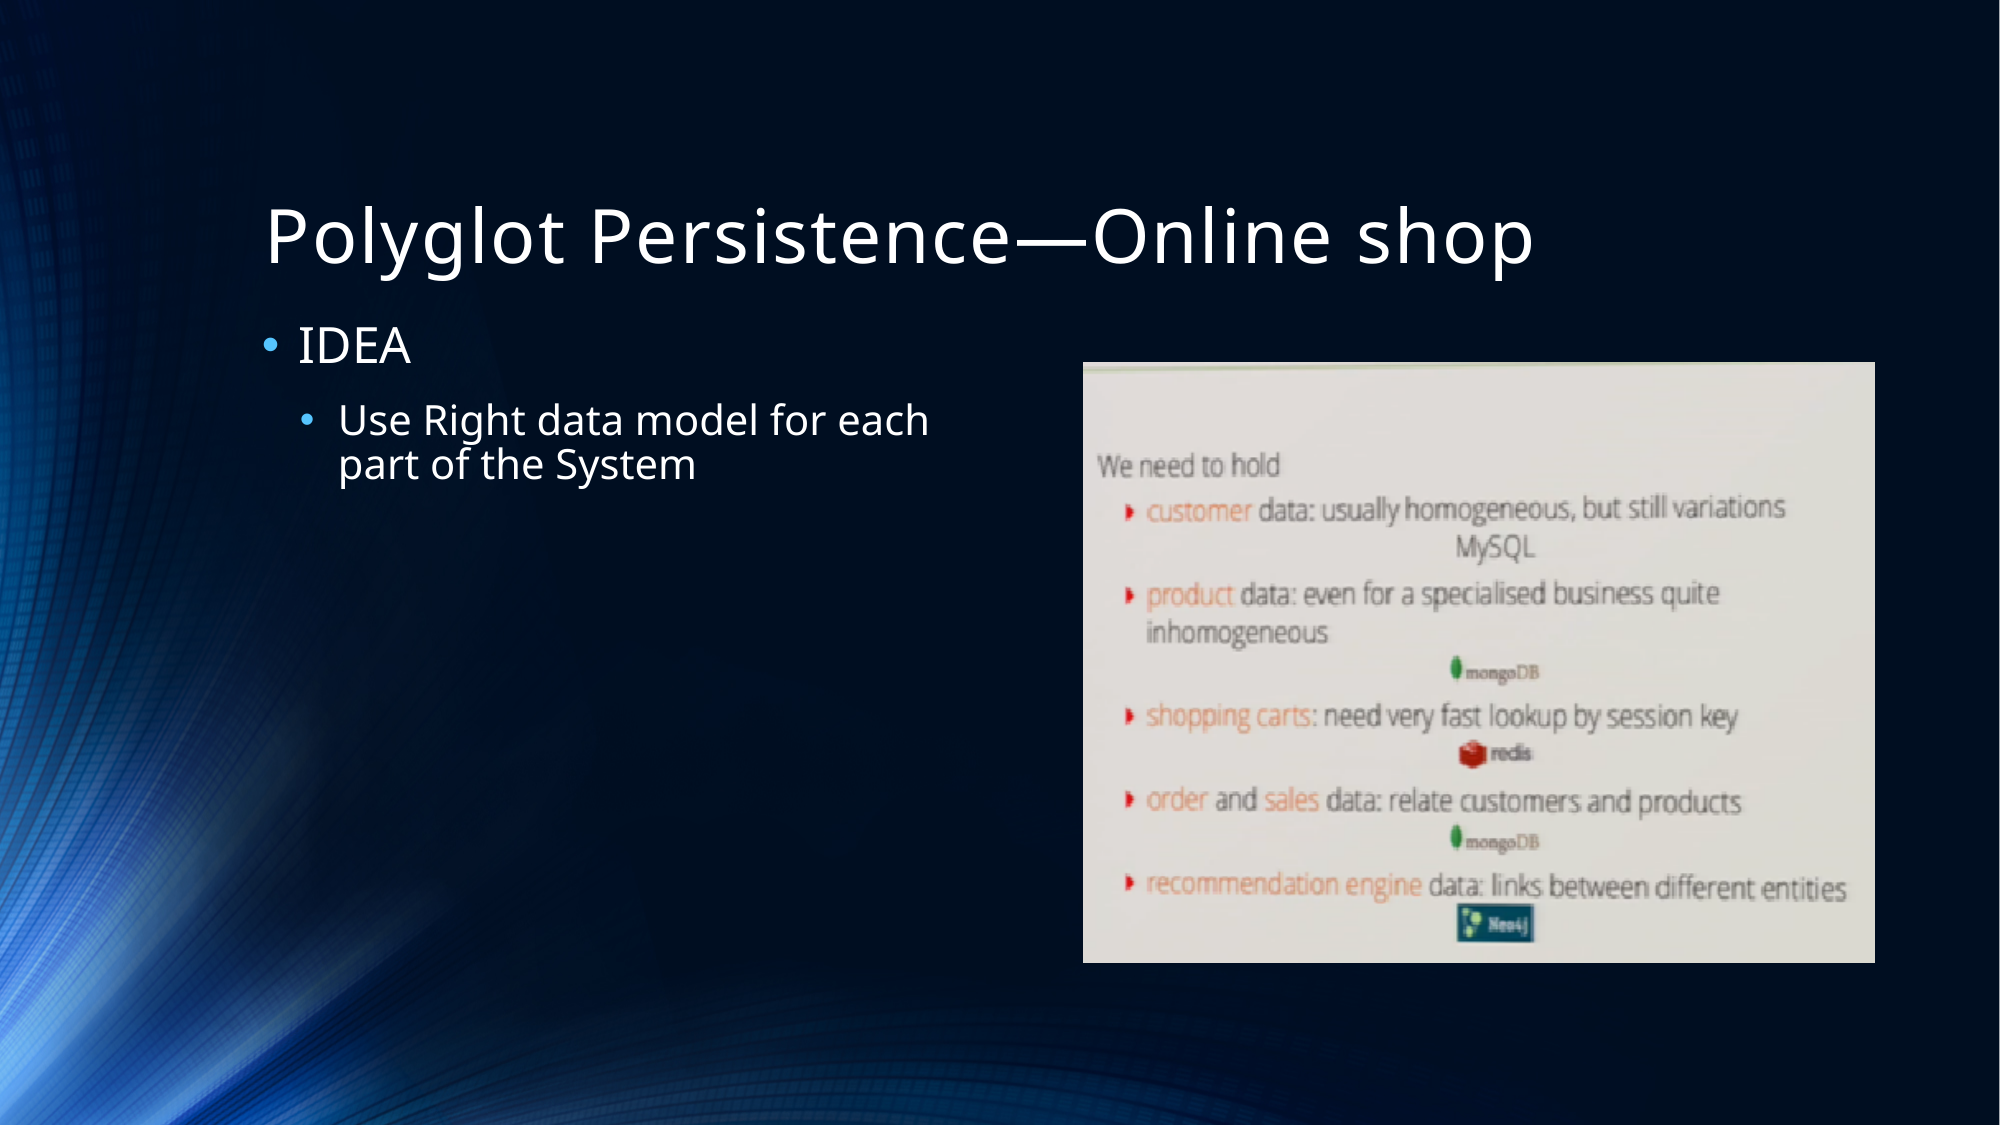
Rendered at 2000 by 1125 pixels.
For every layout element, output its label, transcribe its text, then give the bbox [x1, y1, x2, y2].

title Polyglot Persistence—Online shop [249, 62, 1750, 288]
picture [0, 0, 2000, 1125]
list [1083, 362, 1875, 963]
list IDEA Use Right data model for each part of the System [246, 312, 972, 988]
